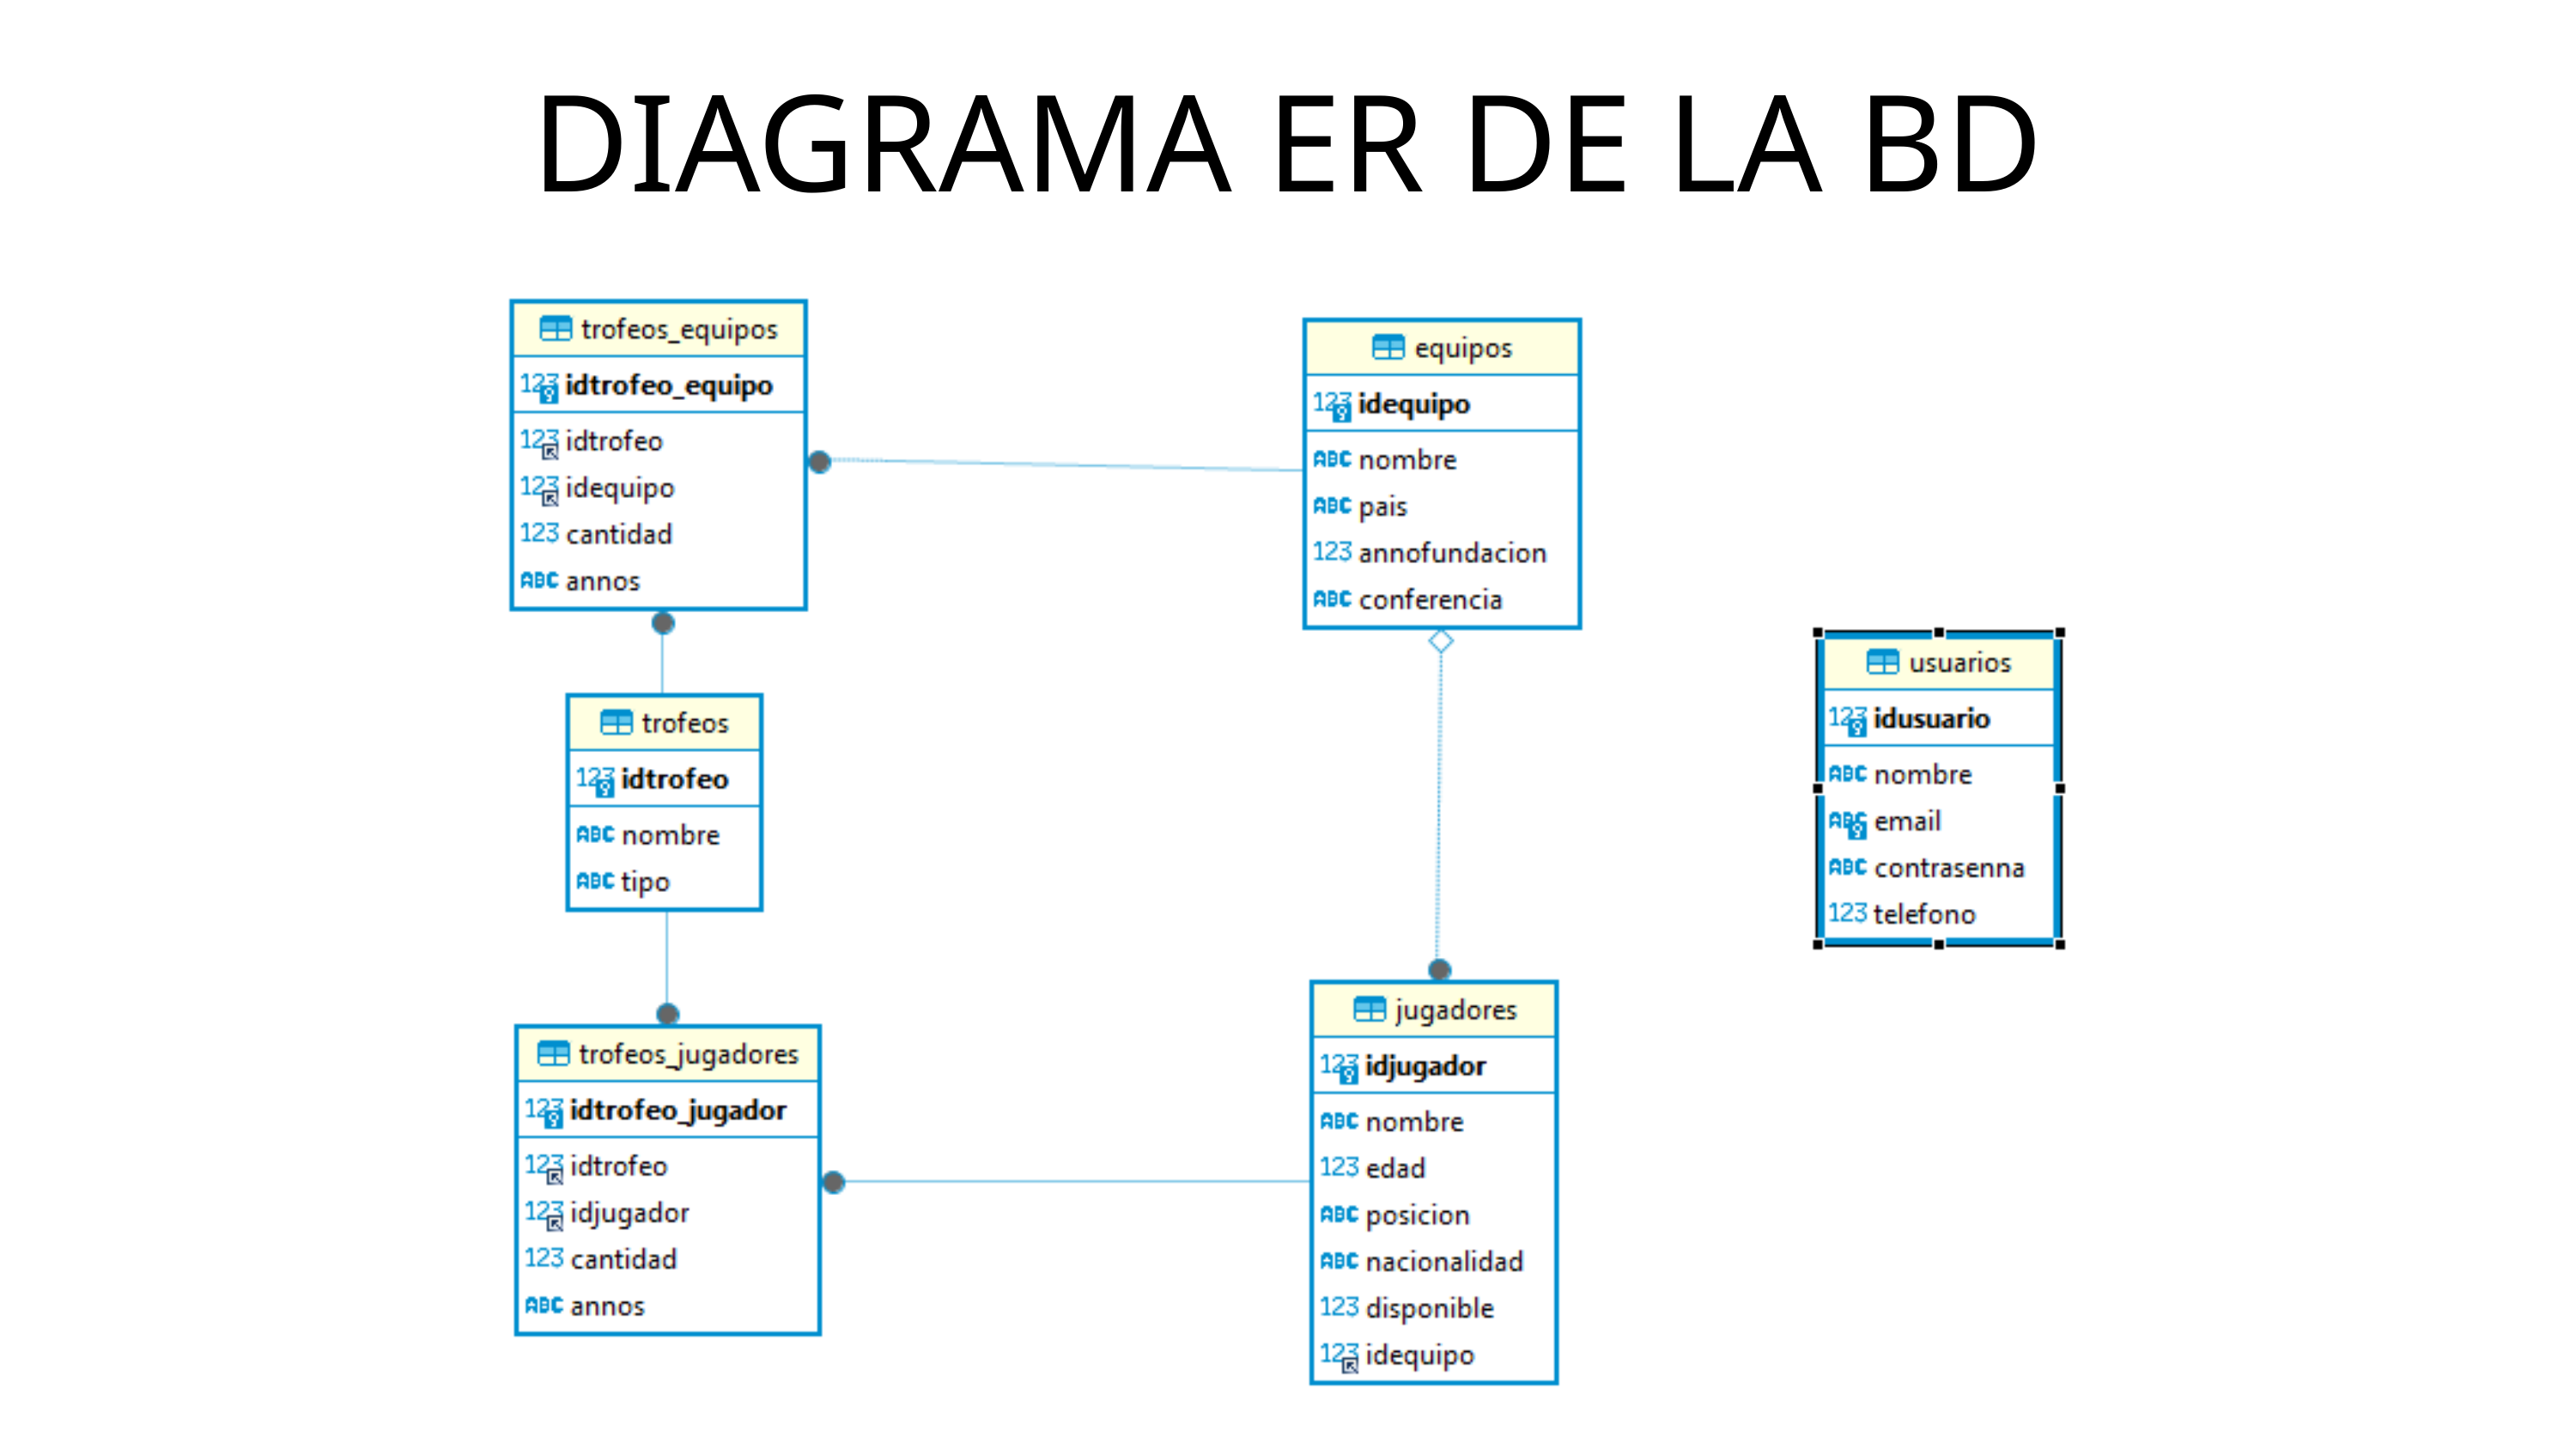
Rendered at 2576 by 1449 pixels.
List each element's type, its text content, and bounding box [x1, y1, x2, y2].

text_box [422, 260, 2154, 1449]
text_box DIAGRAMA ER DE LA BD [507, 84, 2069, 219]
